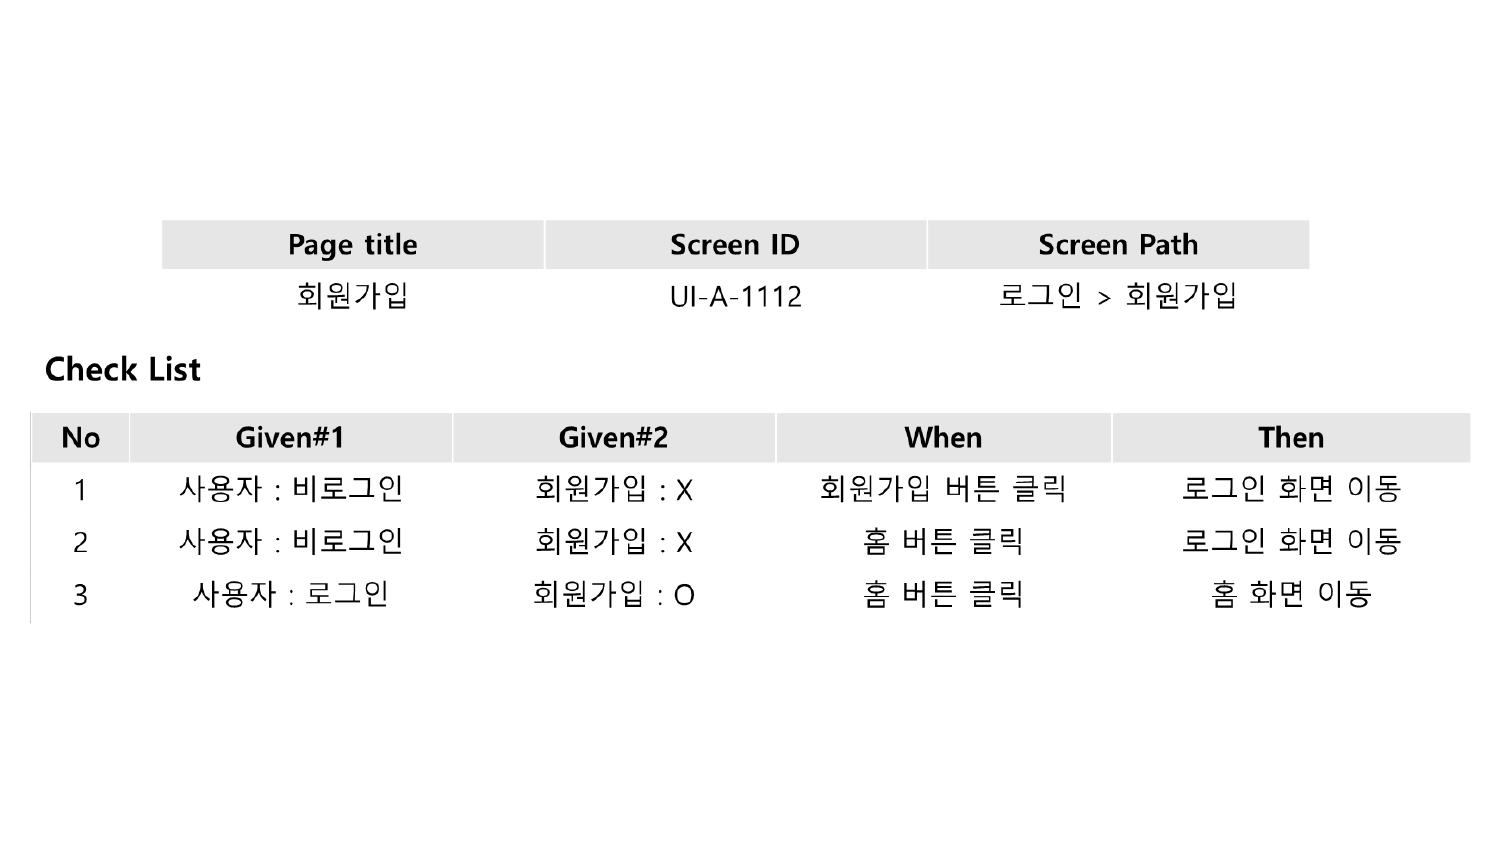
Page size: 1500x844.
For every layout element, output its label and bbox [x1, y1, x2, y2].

picture [24, 216, 1476, 628]
